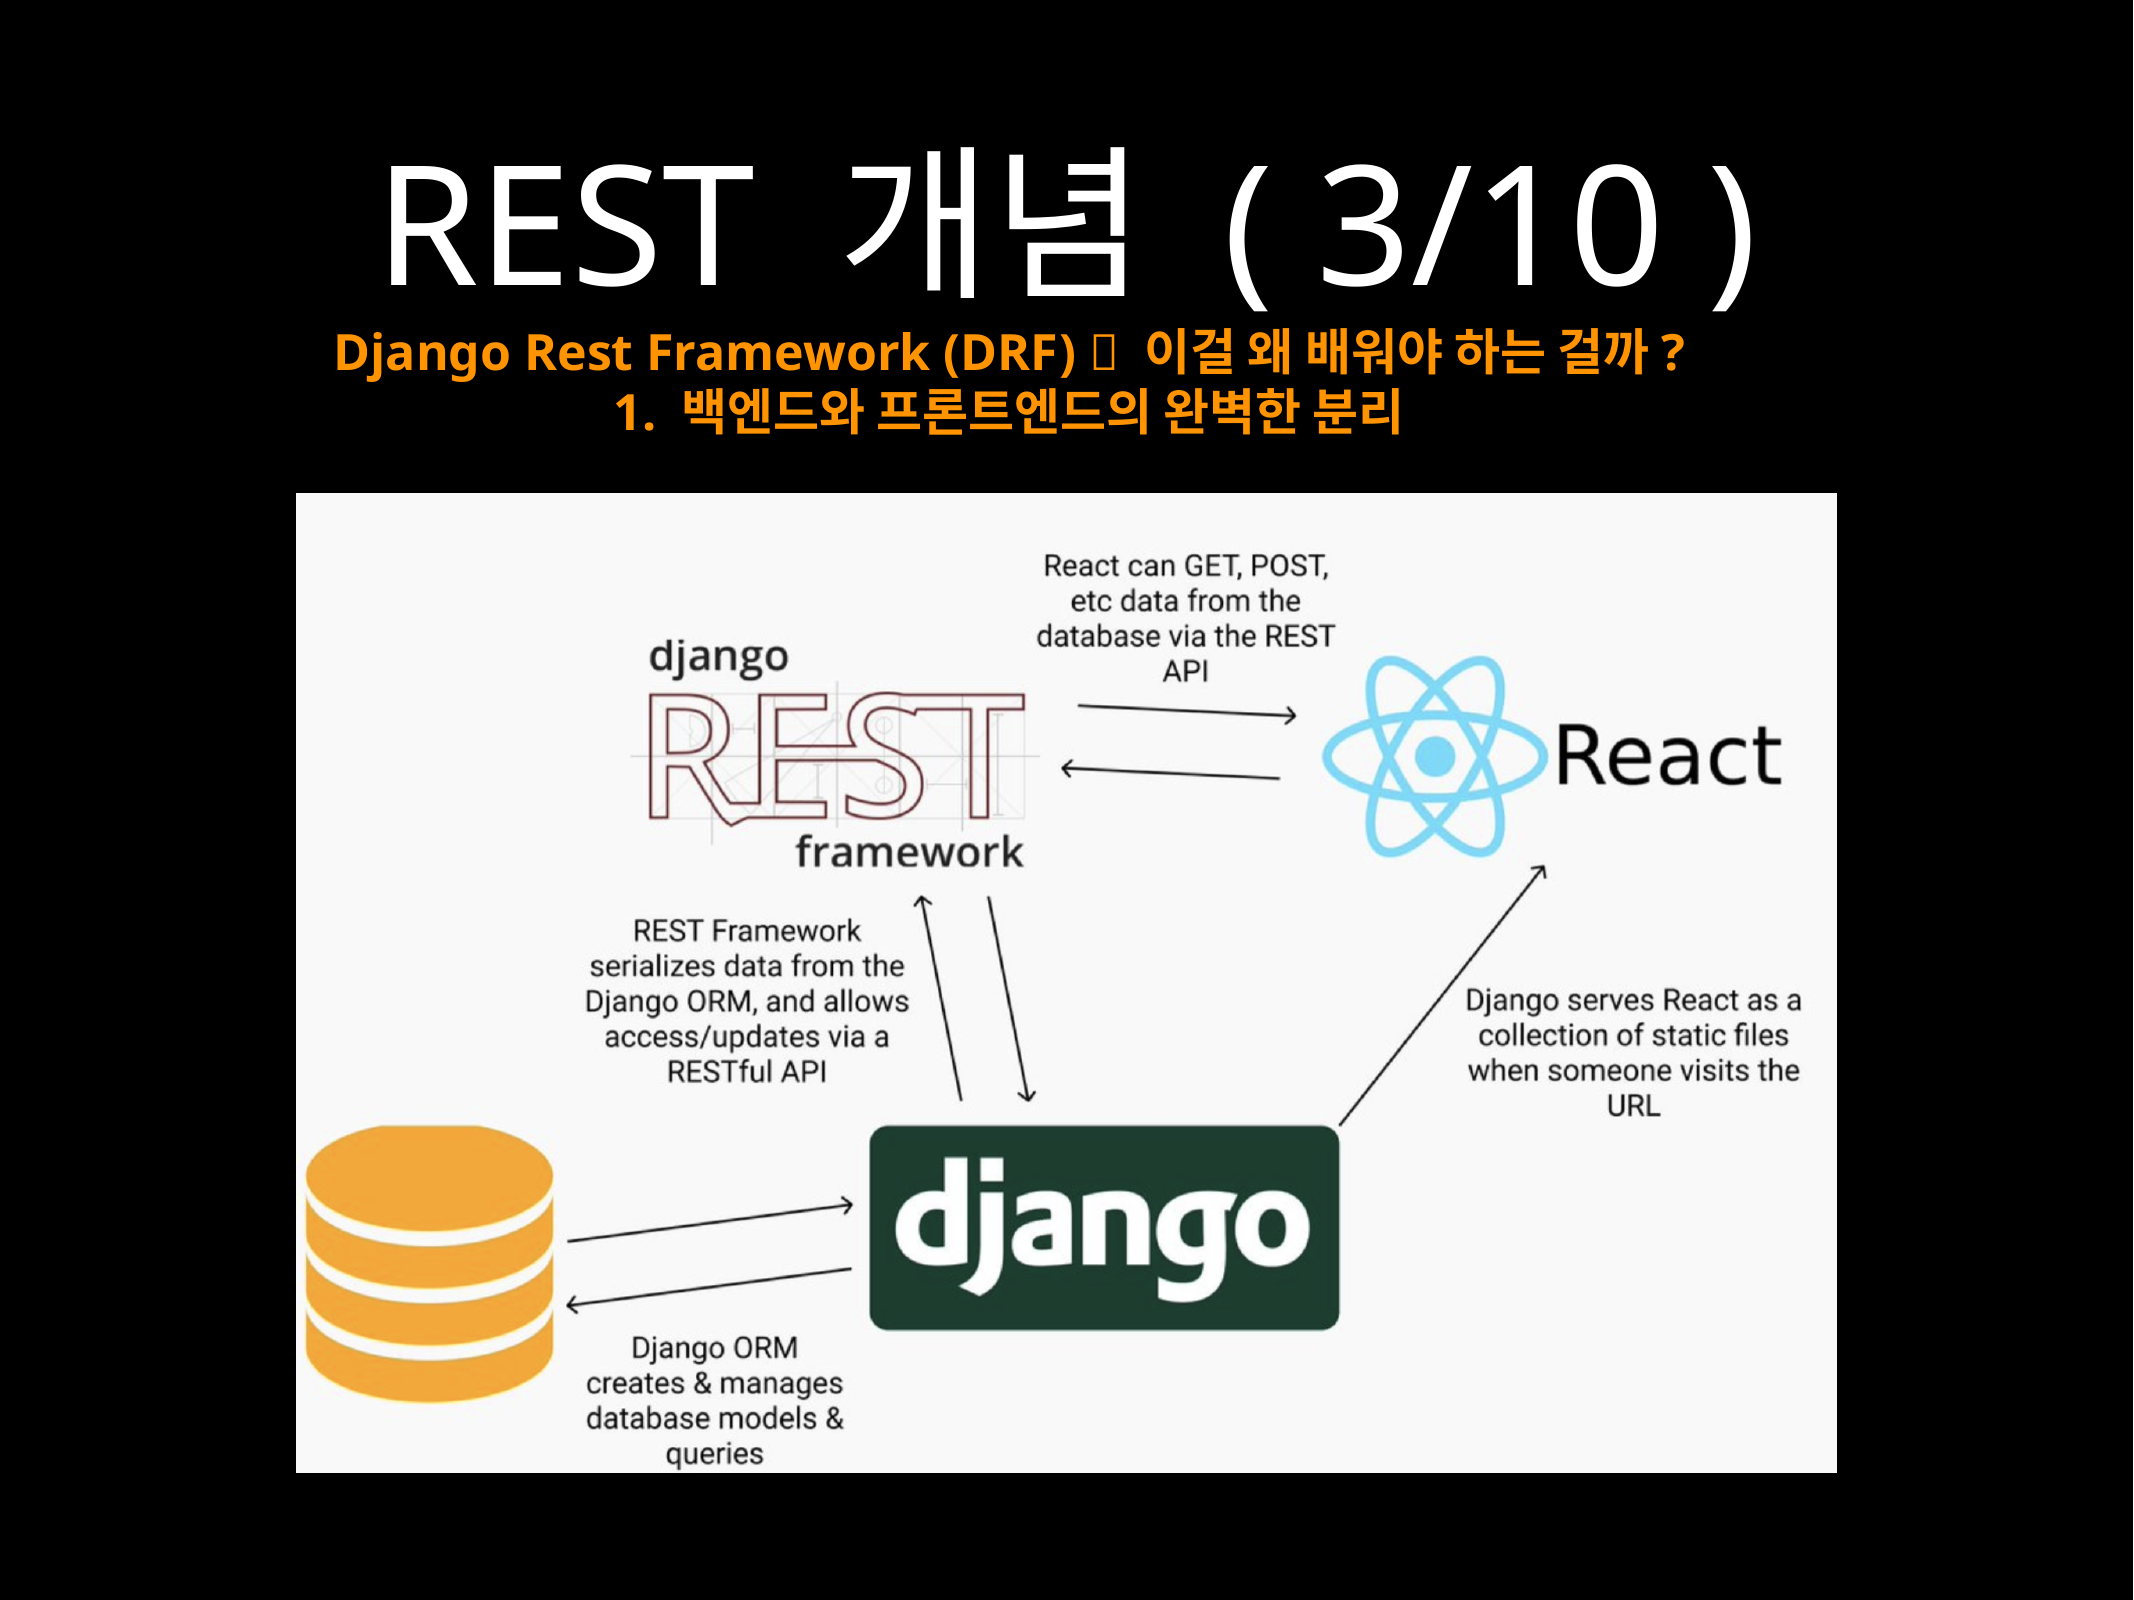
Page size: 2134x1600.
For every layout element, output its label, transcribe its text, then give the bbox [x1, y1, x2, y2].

picture [296, 492, 1837, 1473]
text_box Django Rest Framework (DRF) 🤔 이걸 왜 배워야 하는 걸까? 1. 백엔드와 프론트엔드의 완벽한 분리 [325, 312, 1694, 449]
title REST 개념 ( 3/10 ) [155, 41, 1978, 397]
